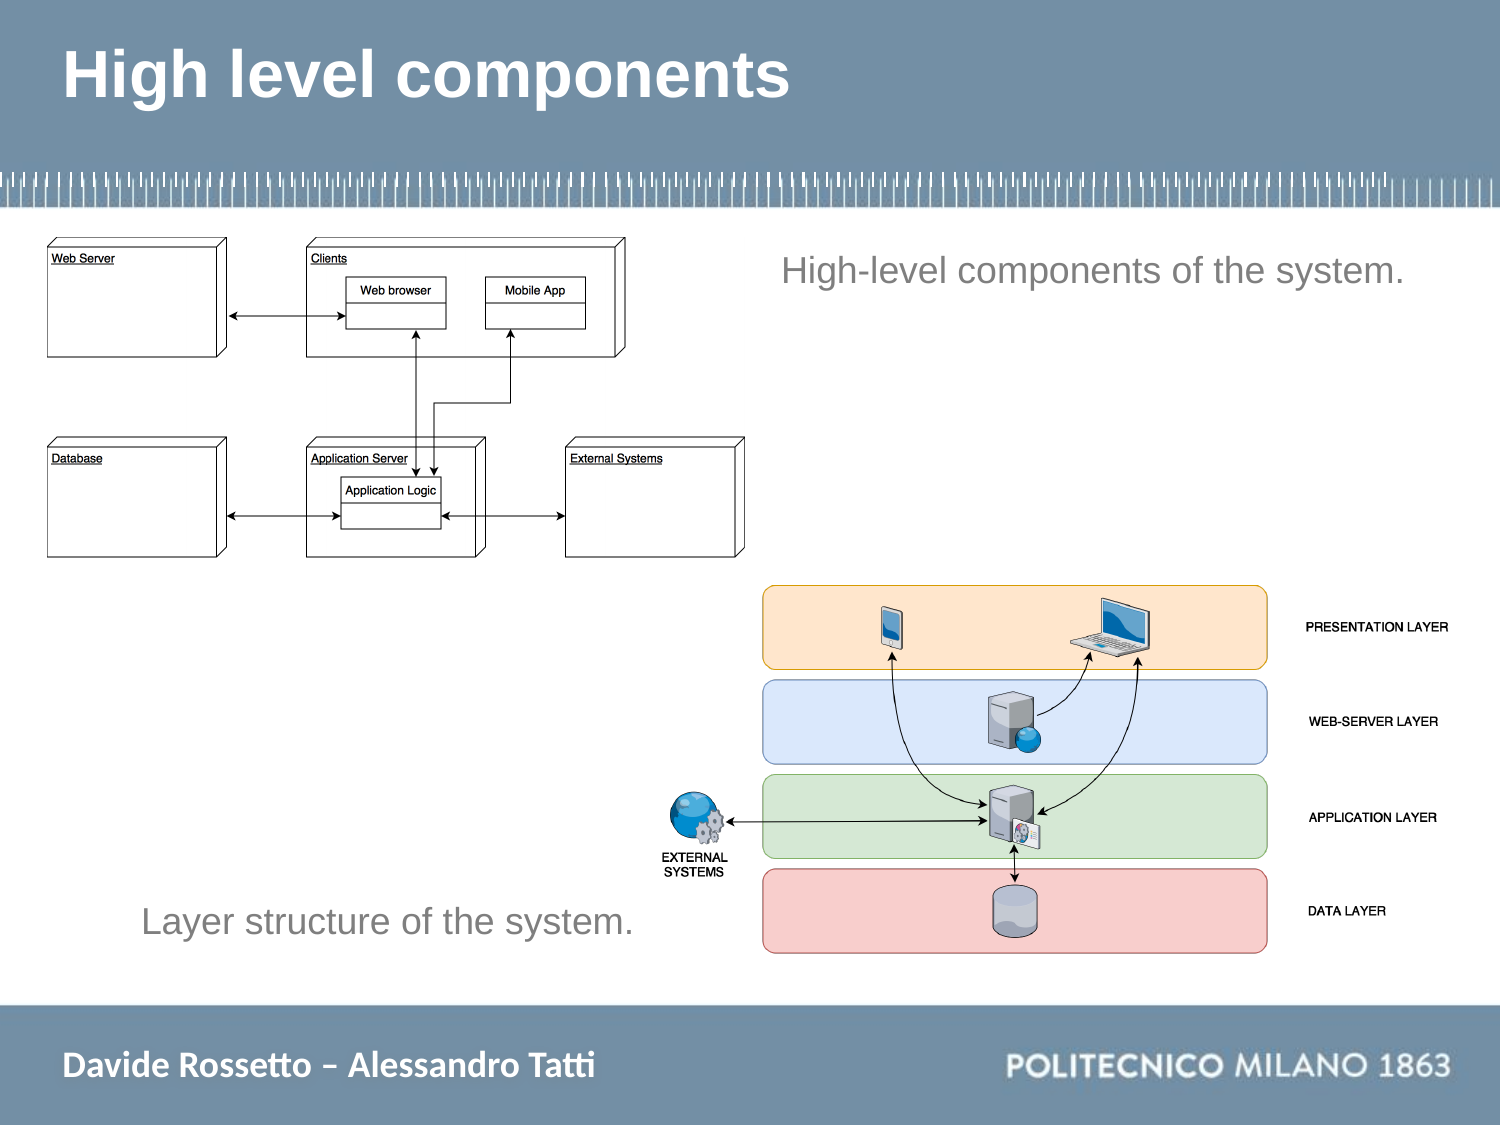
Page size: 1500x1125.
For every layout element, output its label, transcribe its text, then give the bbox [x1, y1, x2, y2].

text_box Davide Rossetto – Alessandro Tatti [47, 1031, 794, 1094]
text_box High-level components of the system. [766, 238, 1438, 344]
title High level components [47, 22, 1455, 161]
picture [0, 0, 1500, 1125]
text_box Layer structure of the system. [126, 889, 666, 996]
